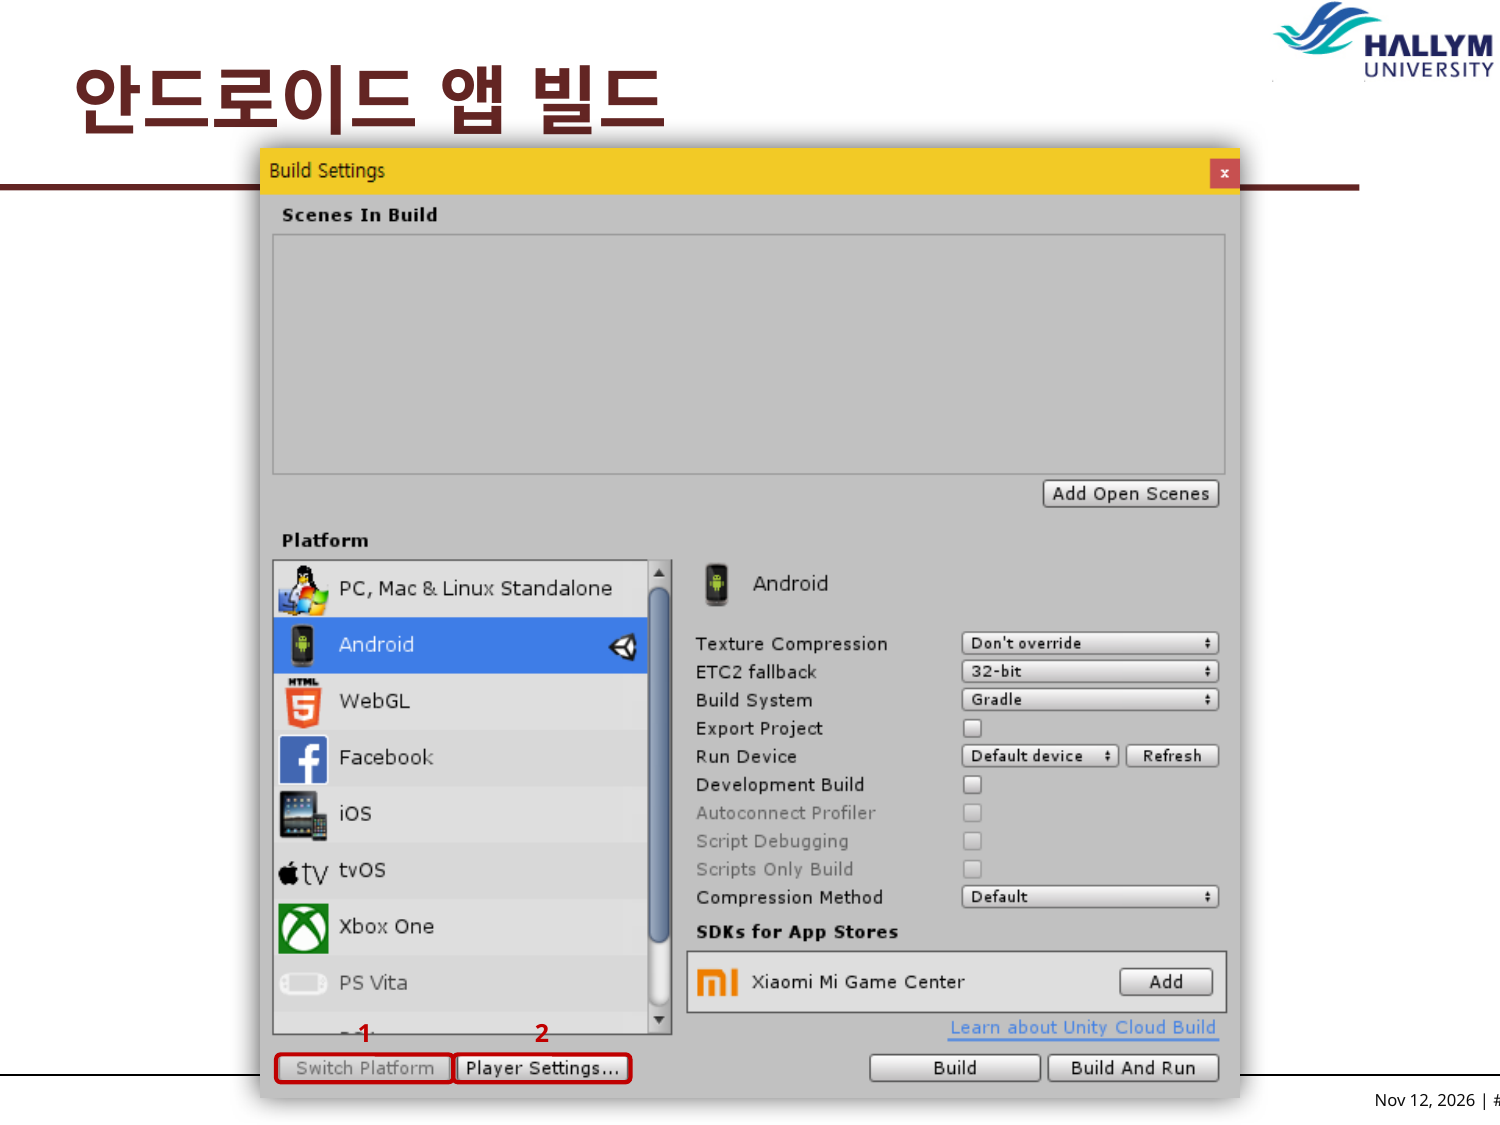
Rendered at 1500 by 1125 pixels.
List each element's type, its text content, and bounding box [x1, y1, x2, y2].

title 안드로이드 앱 빌드 [44, 33, 1395, 164]
picture [1269, 0, 1500, 82]
picture [259, 148, 1241, 1098]
